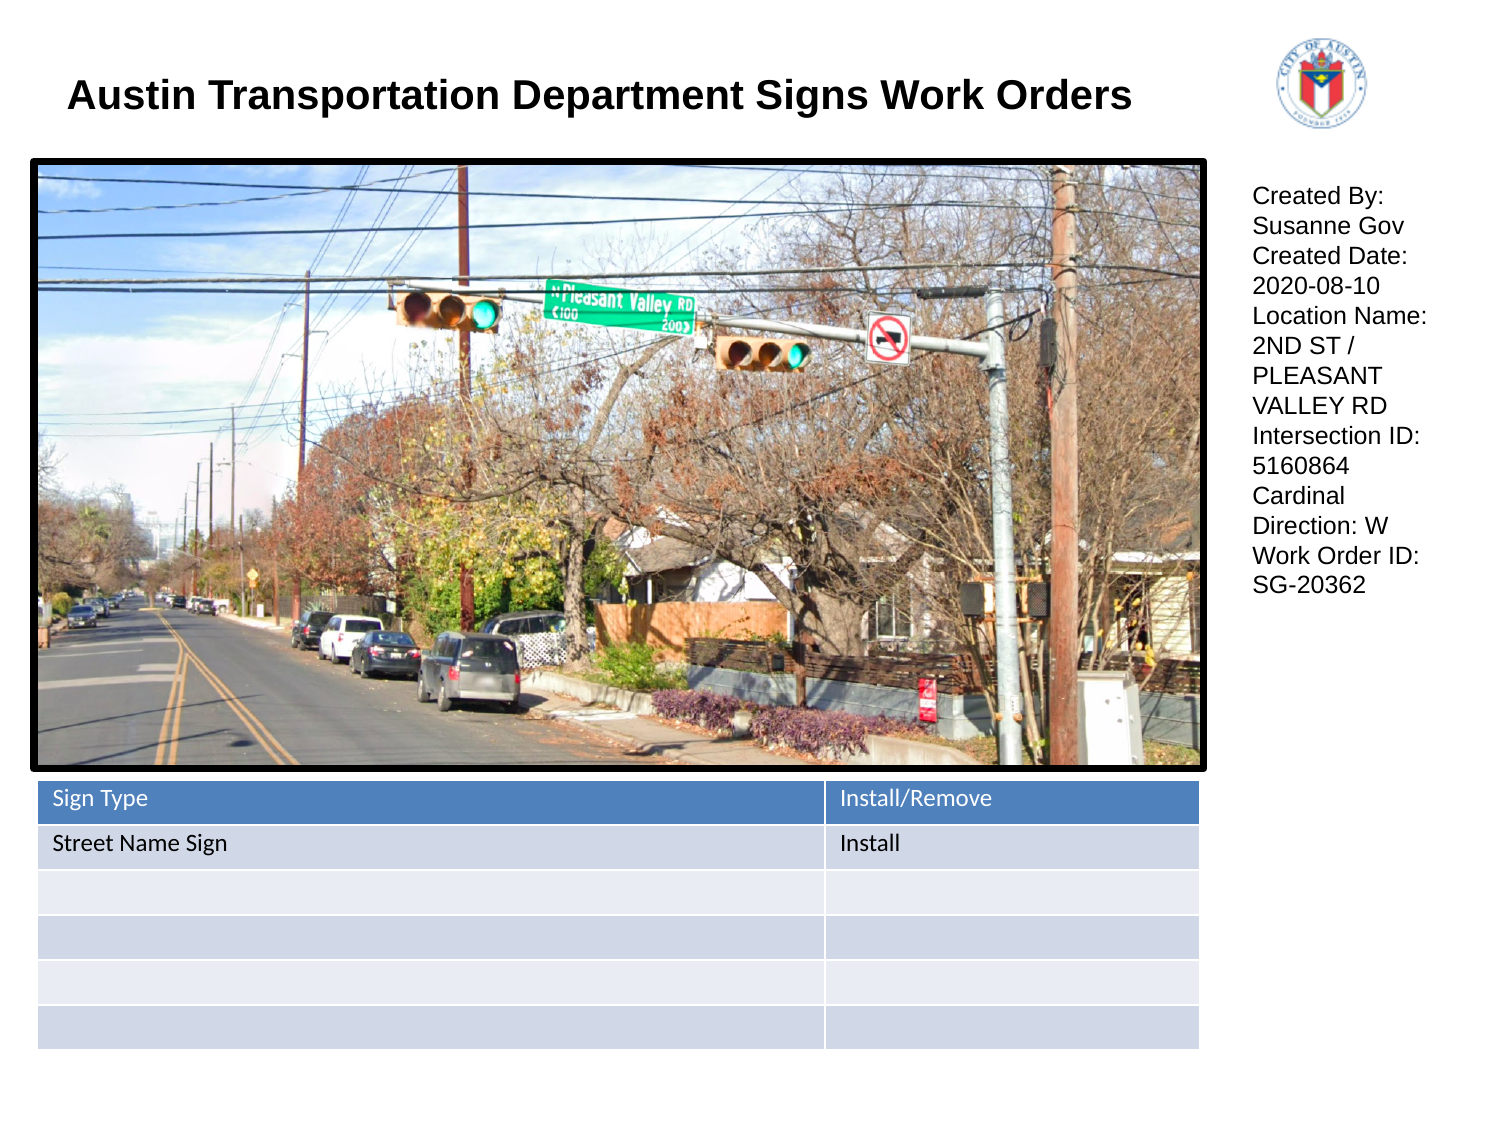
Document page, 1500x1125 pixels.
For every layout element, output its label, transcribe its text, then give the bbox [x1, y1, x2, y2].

table_cell [38, 871, 824, 914]
table_cell [826, 961, 1199, 1004]
table_cell [38, 961, 824, 1004]
table_cell Street Name Sign [38, 826, 824, 869]
picture [1274, 37, 1369, 132]
table_header Install/Remove [826, 781, 1199, 824]
text_box Austin Transportation Department Signs Work Orders [51, 60, 1149, 125]
text_box Created By: Susanne Gov Created Date: 2020-08-10 Location Name: 2ND ST / PLEASANT VALLEY RD Intersection ID: 5160864 Cardinal Direction: W Work Order ID: SG-20362 [1237, 172, 1463, 607]
table_header Sign Type [38, 781, 824, 824]
table_cell Install [826, 826, 1199, 869]
table_cell [826, 916, 1199, 959]
table_cell [826, 1006, 1199, 1049]
table_cell [38, 1006, 824, 1049]
picture [37, 164, 1201, 766]
table_cell [38, 916, 824, 959]
table_cell [826, 871, 1199, 914]
